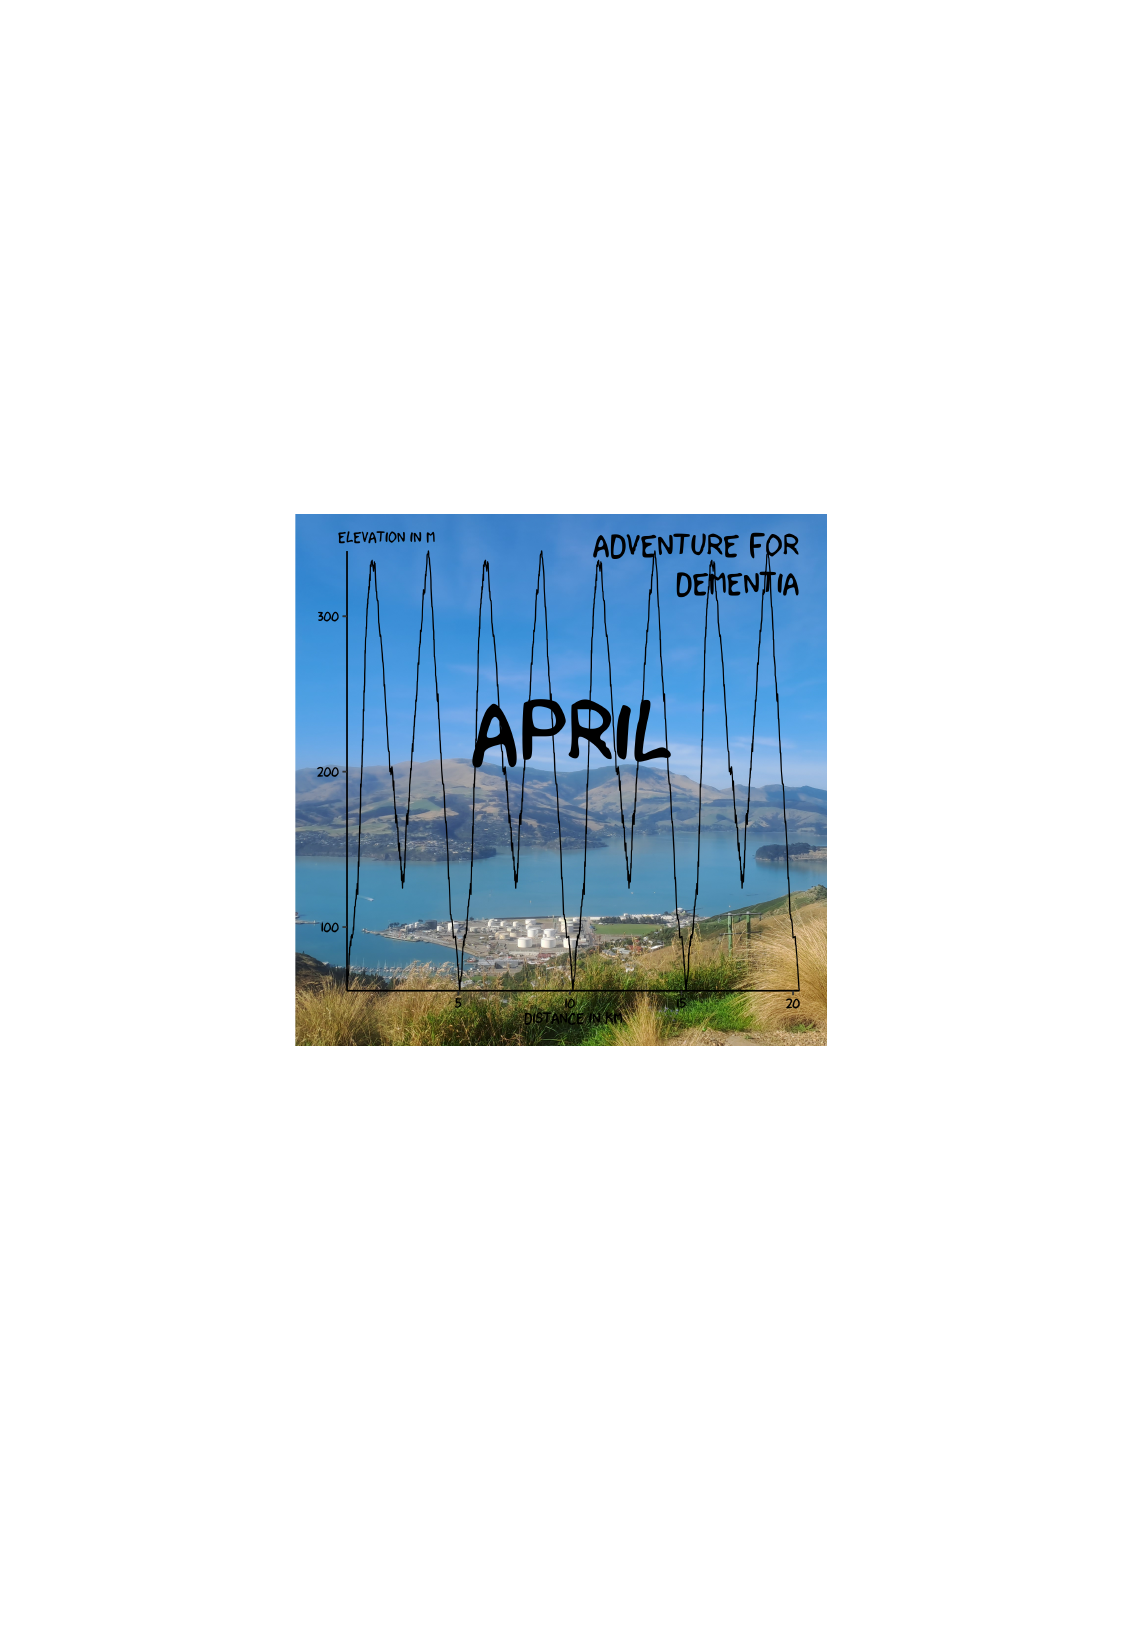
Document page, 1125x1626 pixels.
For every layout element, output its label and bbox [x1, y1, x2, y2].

picture [295, 514, 827, 1047]
